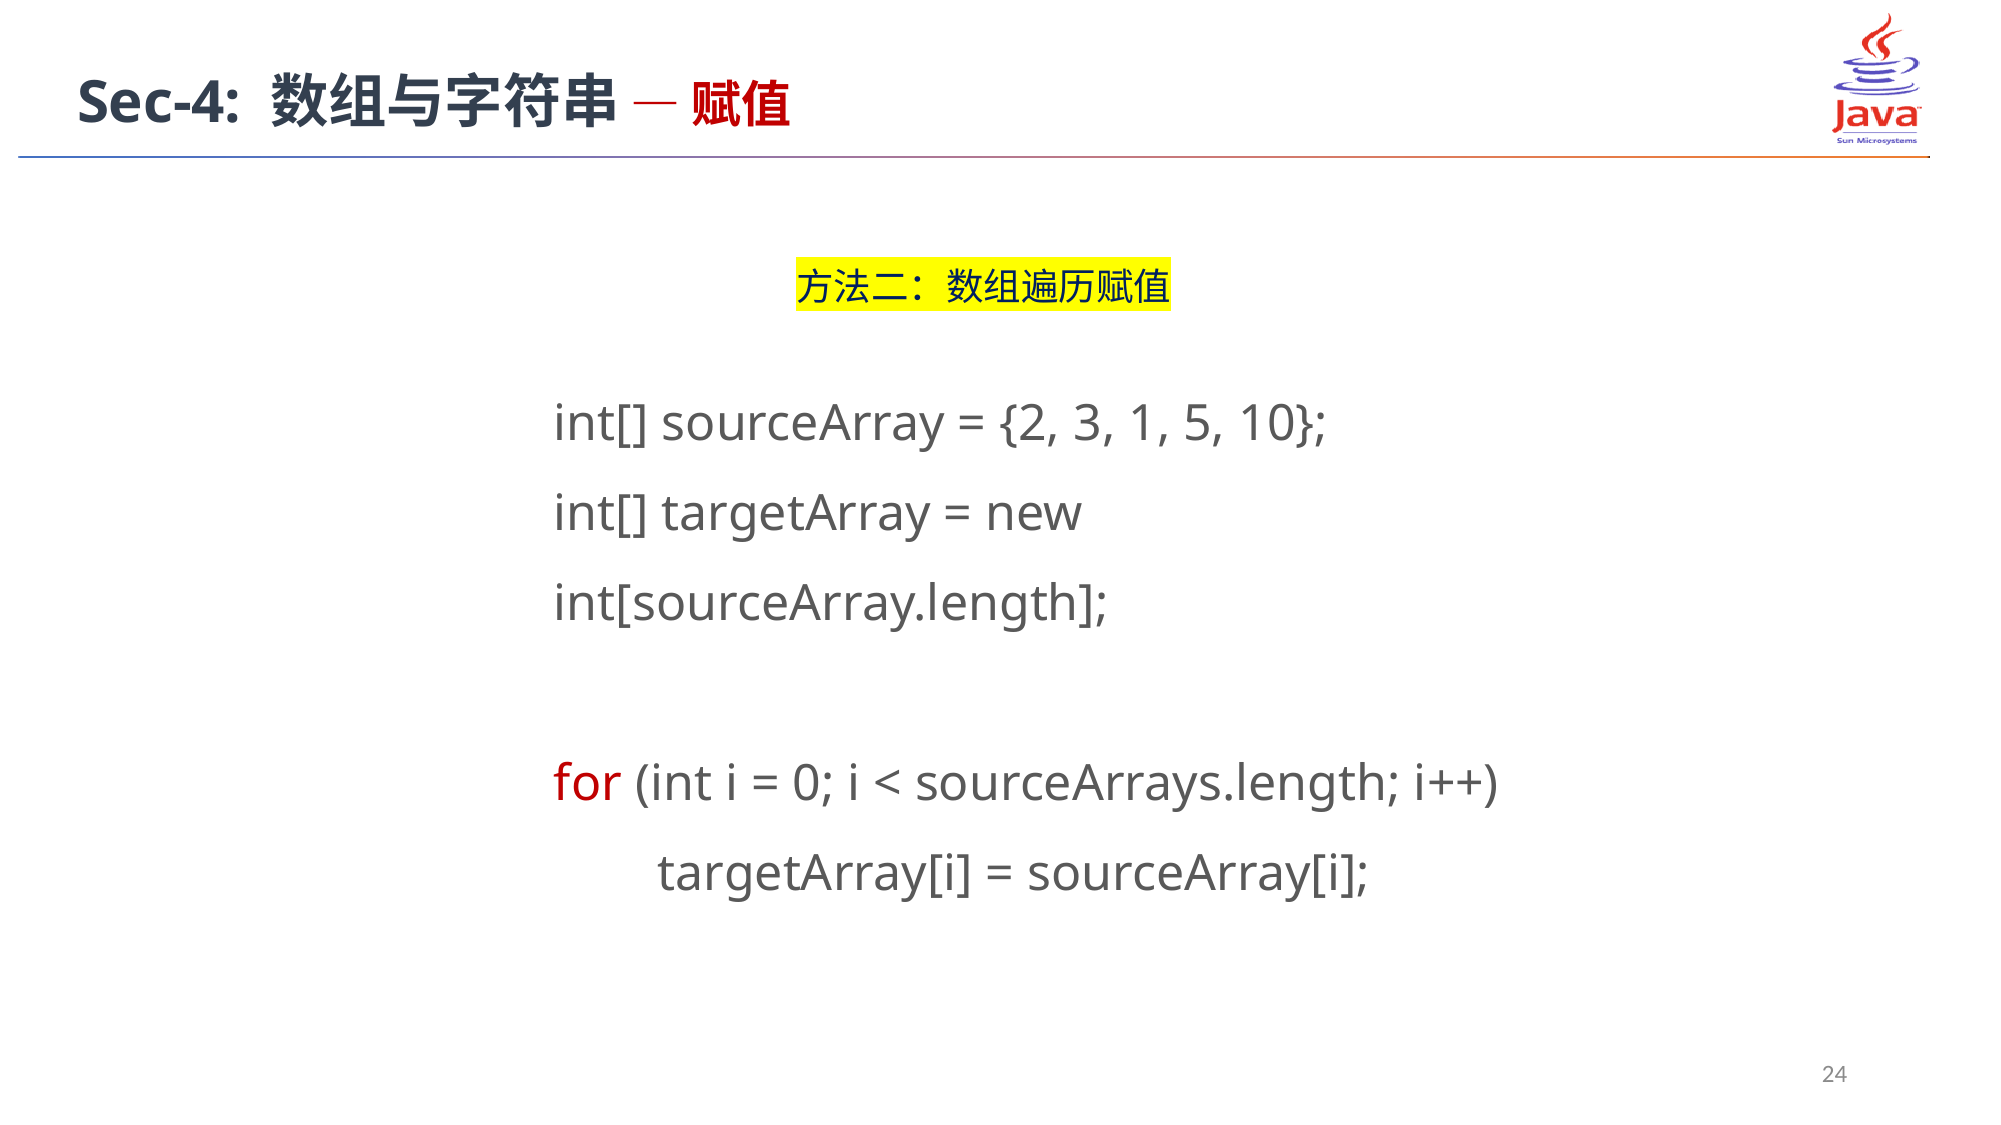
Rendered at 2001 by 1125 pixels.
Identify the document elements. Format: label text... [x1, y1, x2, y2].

slide_number 24 [1412, 1042, 1863, 1103]
text_box 方法二：数组遍历赋值 [781, 255, 1219, 315]
text_box Sec-4: 数组与字符串 — 赋值 [75, 62, 1047, 135]
picture [1825, 9, 1930, 149]
text_box int[] sourceArray = {2, 3, 1, 5, 10}; int[] targetArray = new int[sourceArray.length]; for (int i = 0; i < sourceArrays.length; i++) targetArray[i] = sourceArray[i]; [539, 352, 1520, 908]
